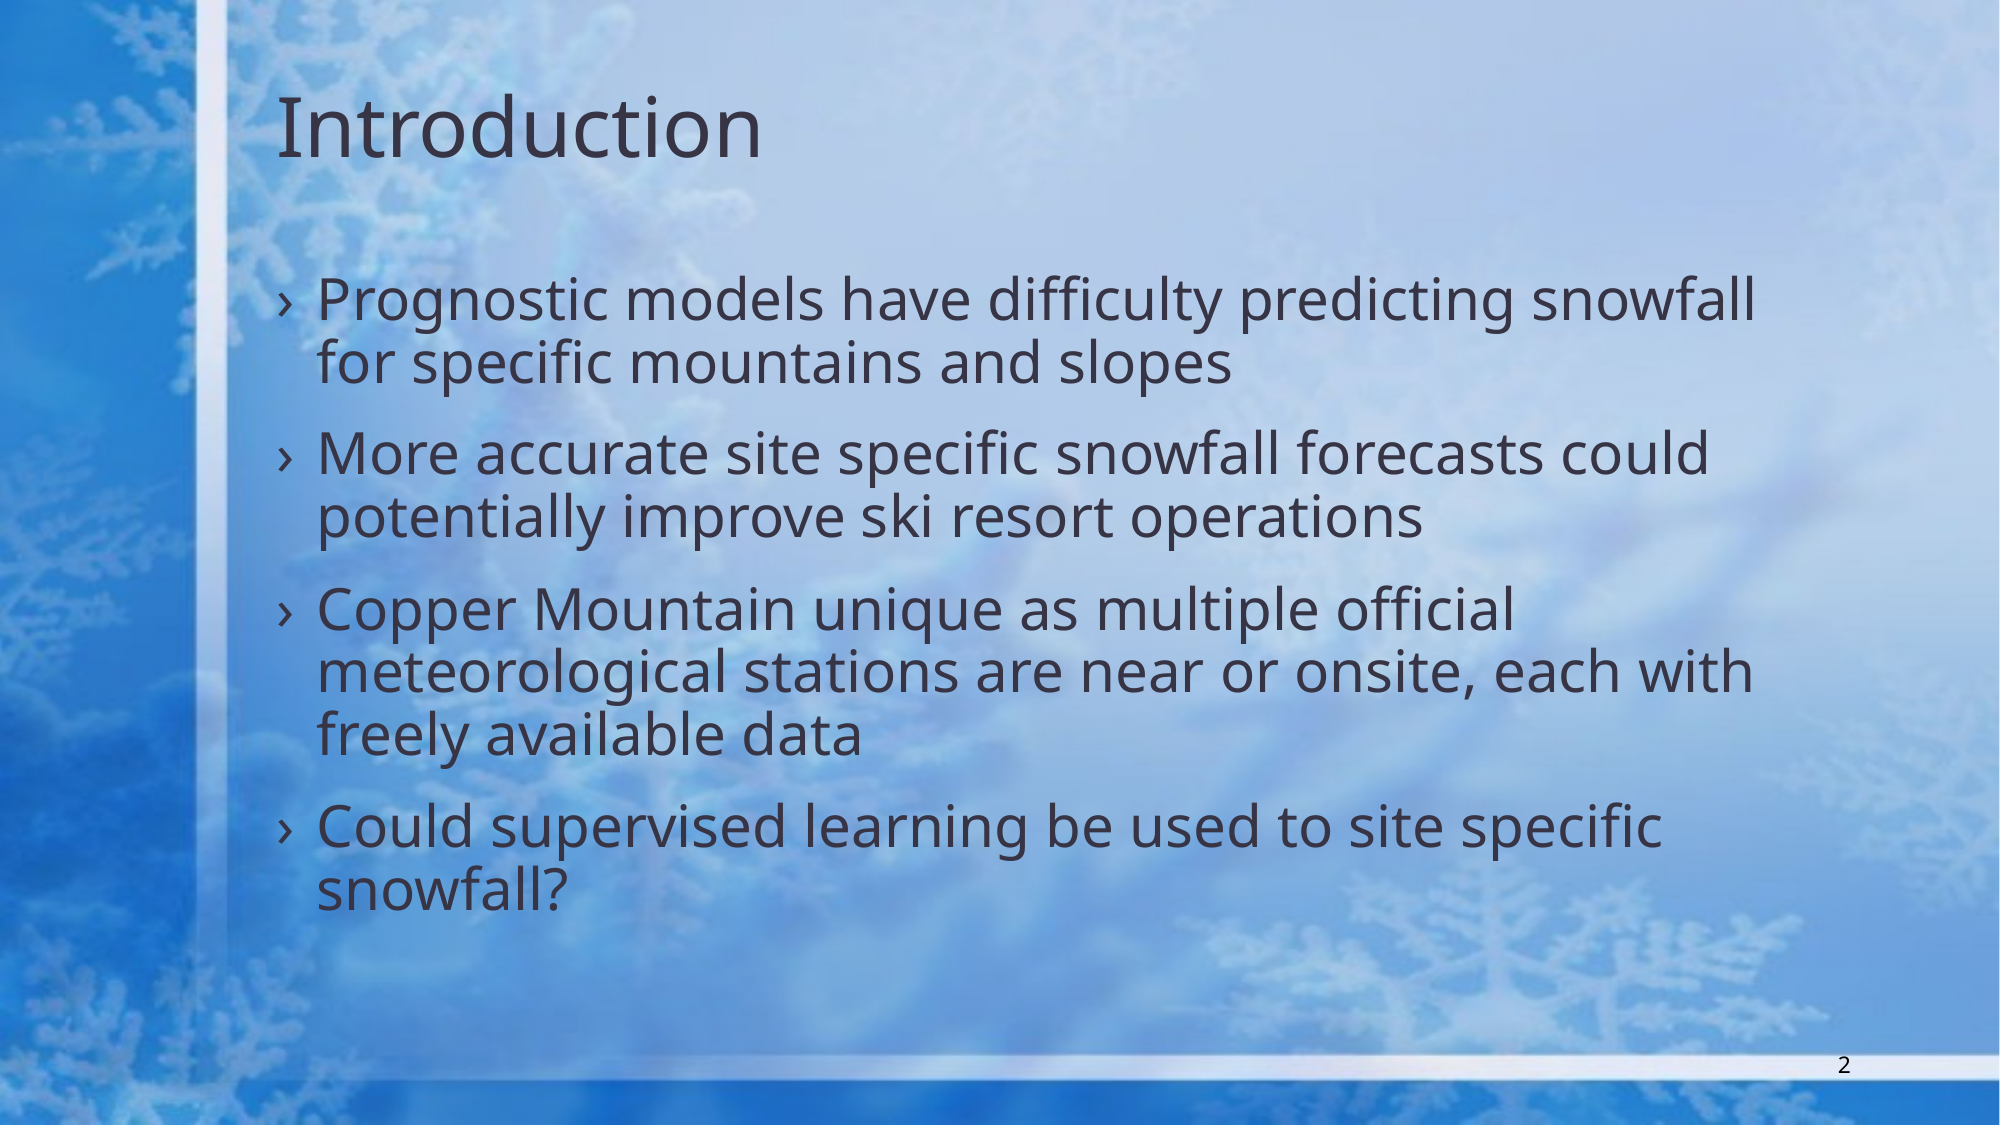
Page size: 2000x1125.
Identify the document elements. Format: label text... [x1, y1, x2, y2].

list Prognostic models have difficulty predicting snowfall for specific mountains and slopes More accurate site specific snowfall forecasts could potentially improve ski resort operations Copper Mountain unique as multiple official meteorological stations are near or onsite, each with freely available data Could supervised learning be used to site specific snowfall? [261, 262, 1867, 1013]
picture [0, 0, 2000, 1125]
title Introduction [261, 29, 1867, 233]
slide_number 2 [1766, 1036, 1867, 1096]
